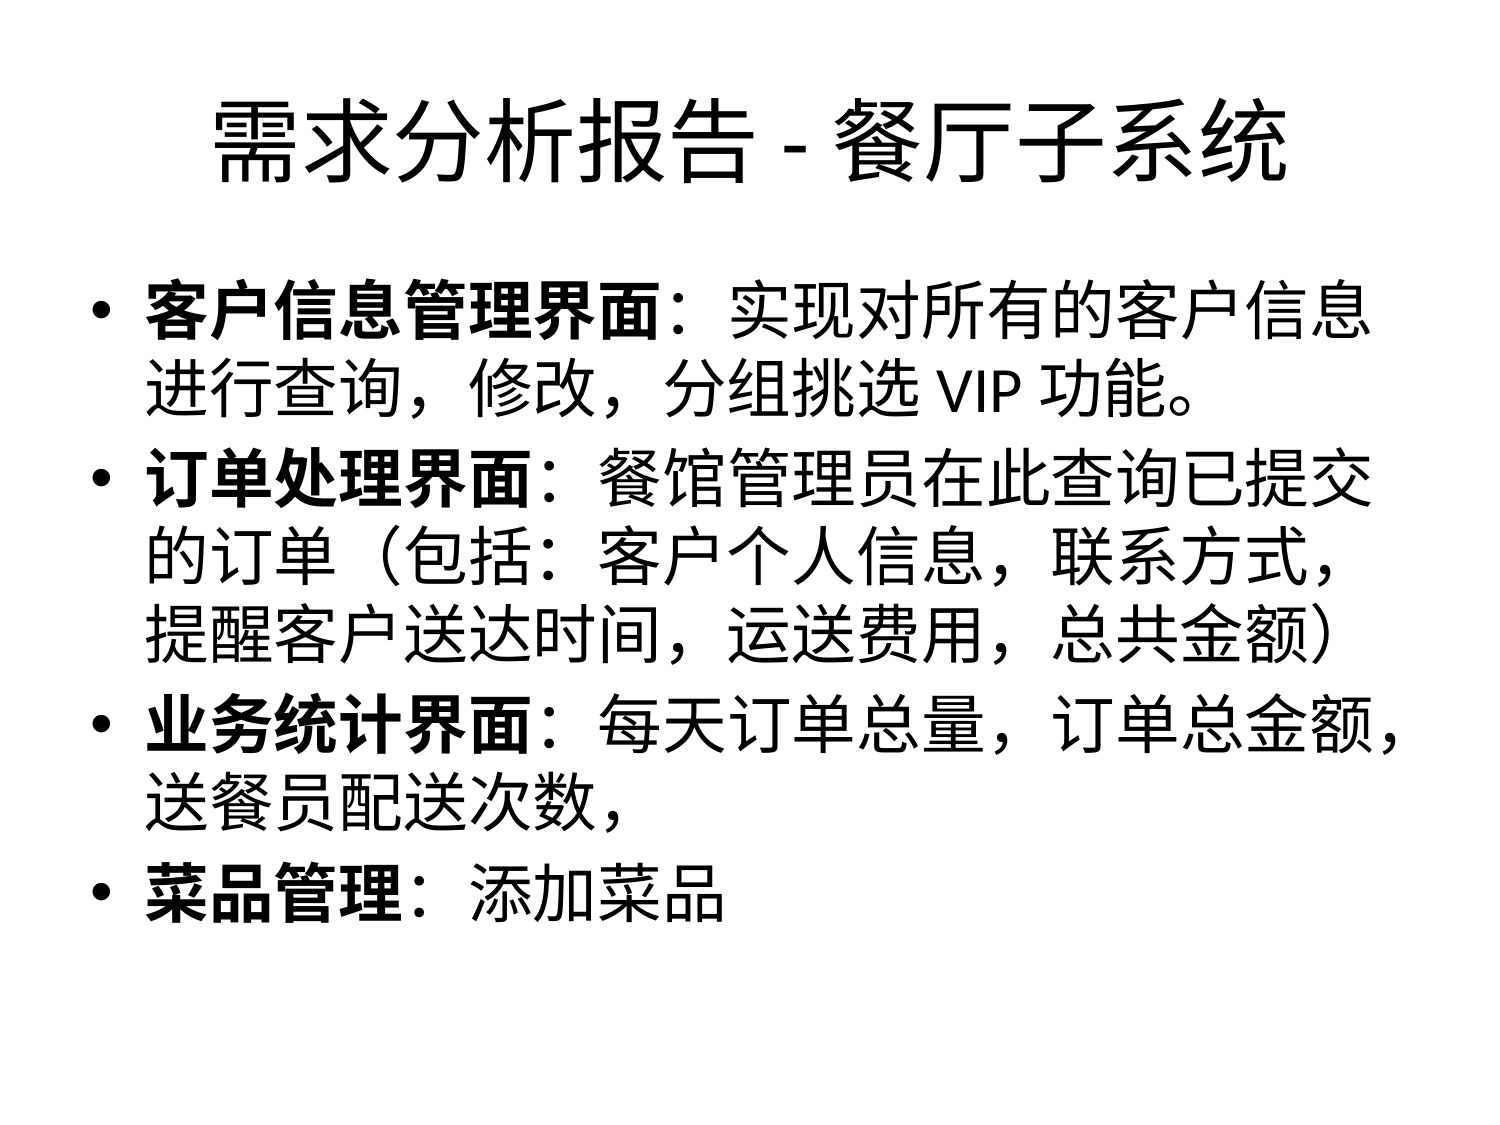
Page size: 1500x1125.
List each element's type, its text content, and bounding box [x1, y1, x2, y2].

list 客户信息管理界面：实现对所有的客户信息进行查询，修改，分组挑选VIP功能。 订单处理界面：餐馆管理员在此查询已提交的订单（包括：客户个人信息，联系方式，提醒客户送达时间，运送费用，总共金额） 业务统计界面：每天订单总量，订单总金额，送餐员配送次数， 菜品管理：添加菜品 [75, 262, 1425, 1005]
title 需求分析报告-餐厅子系统 [75, 45, 1425, 233]
